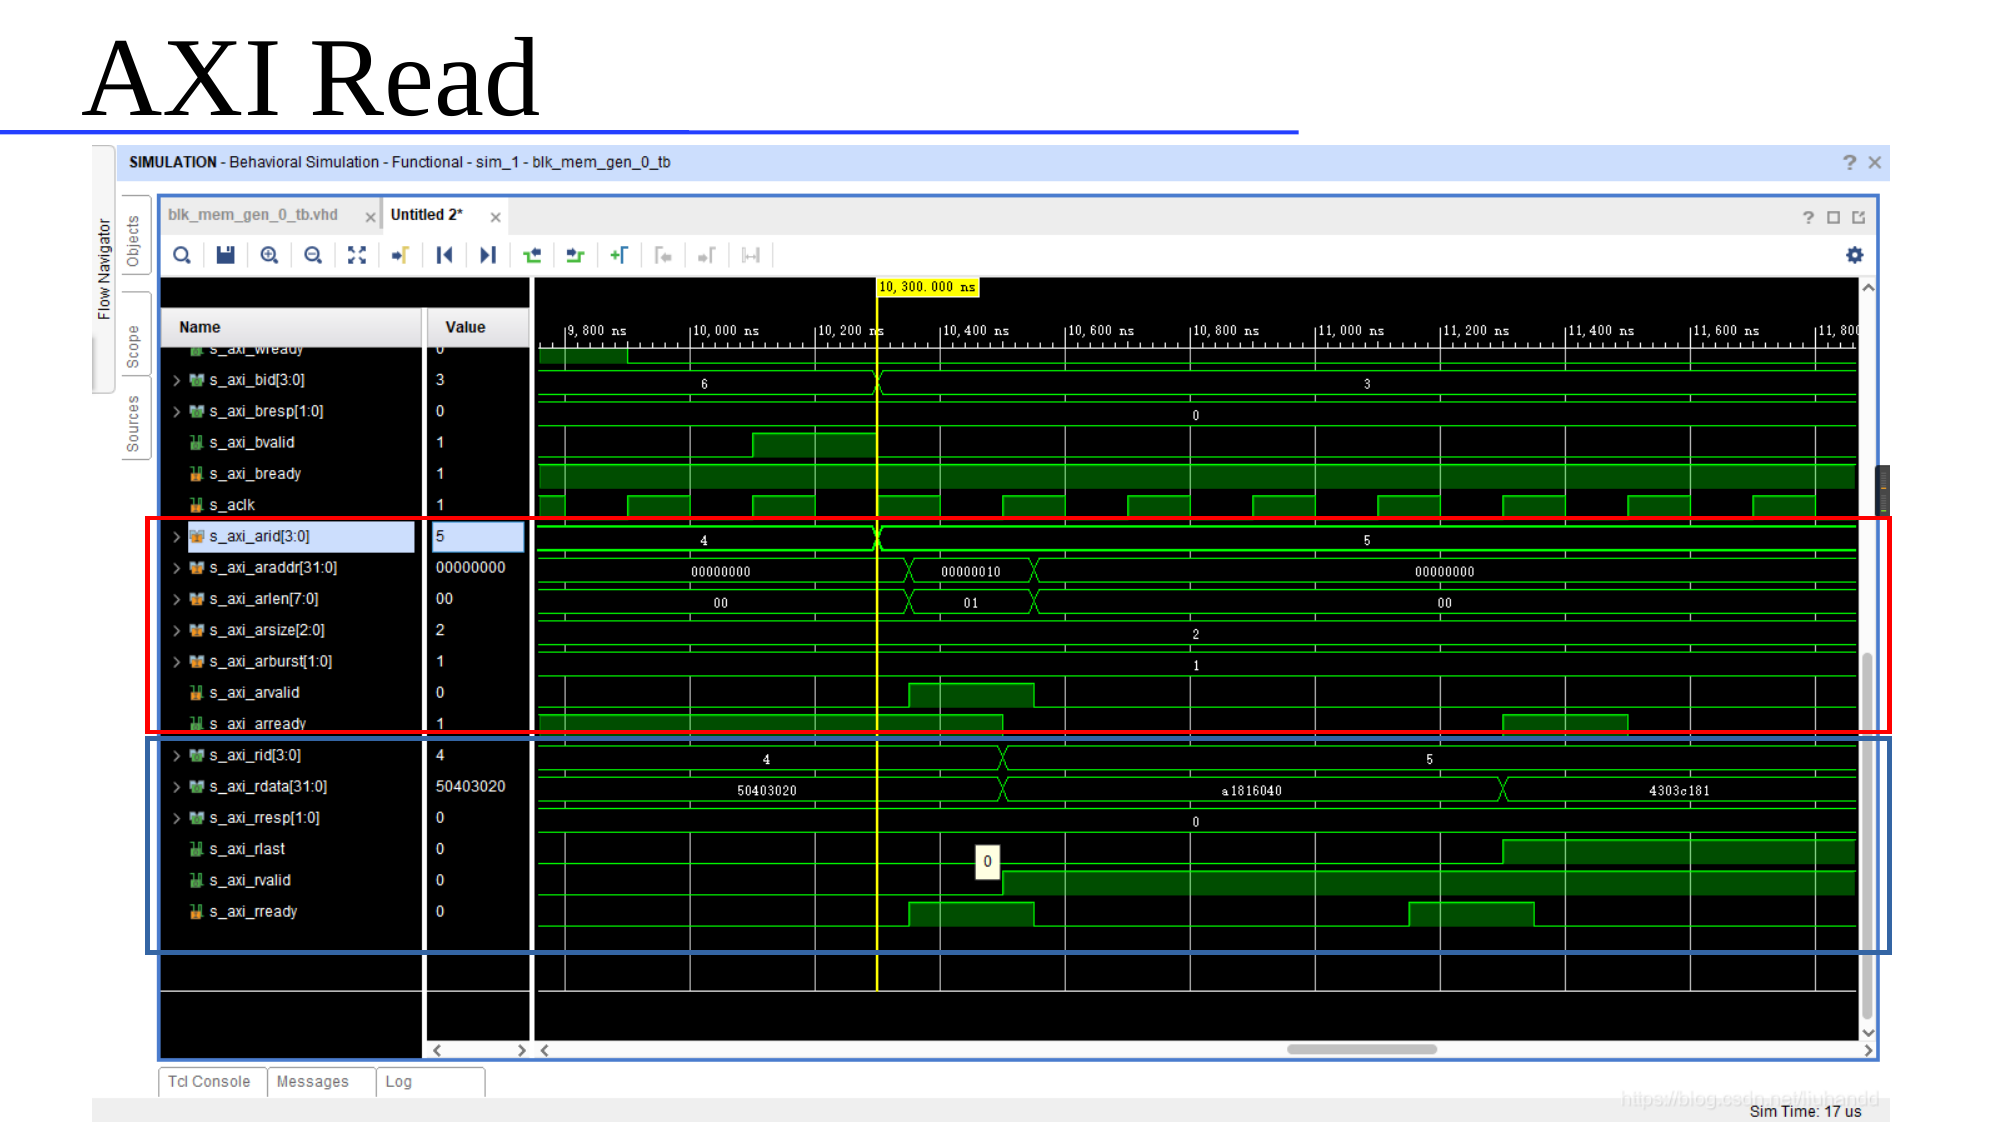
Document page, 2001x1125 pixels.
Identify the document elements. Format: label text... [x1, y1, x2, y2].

text_box AXI Read [66, 0, 1083, 148]
picture [92, 145, 1890, 1122]
